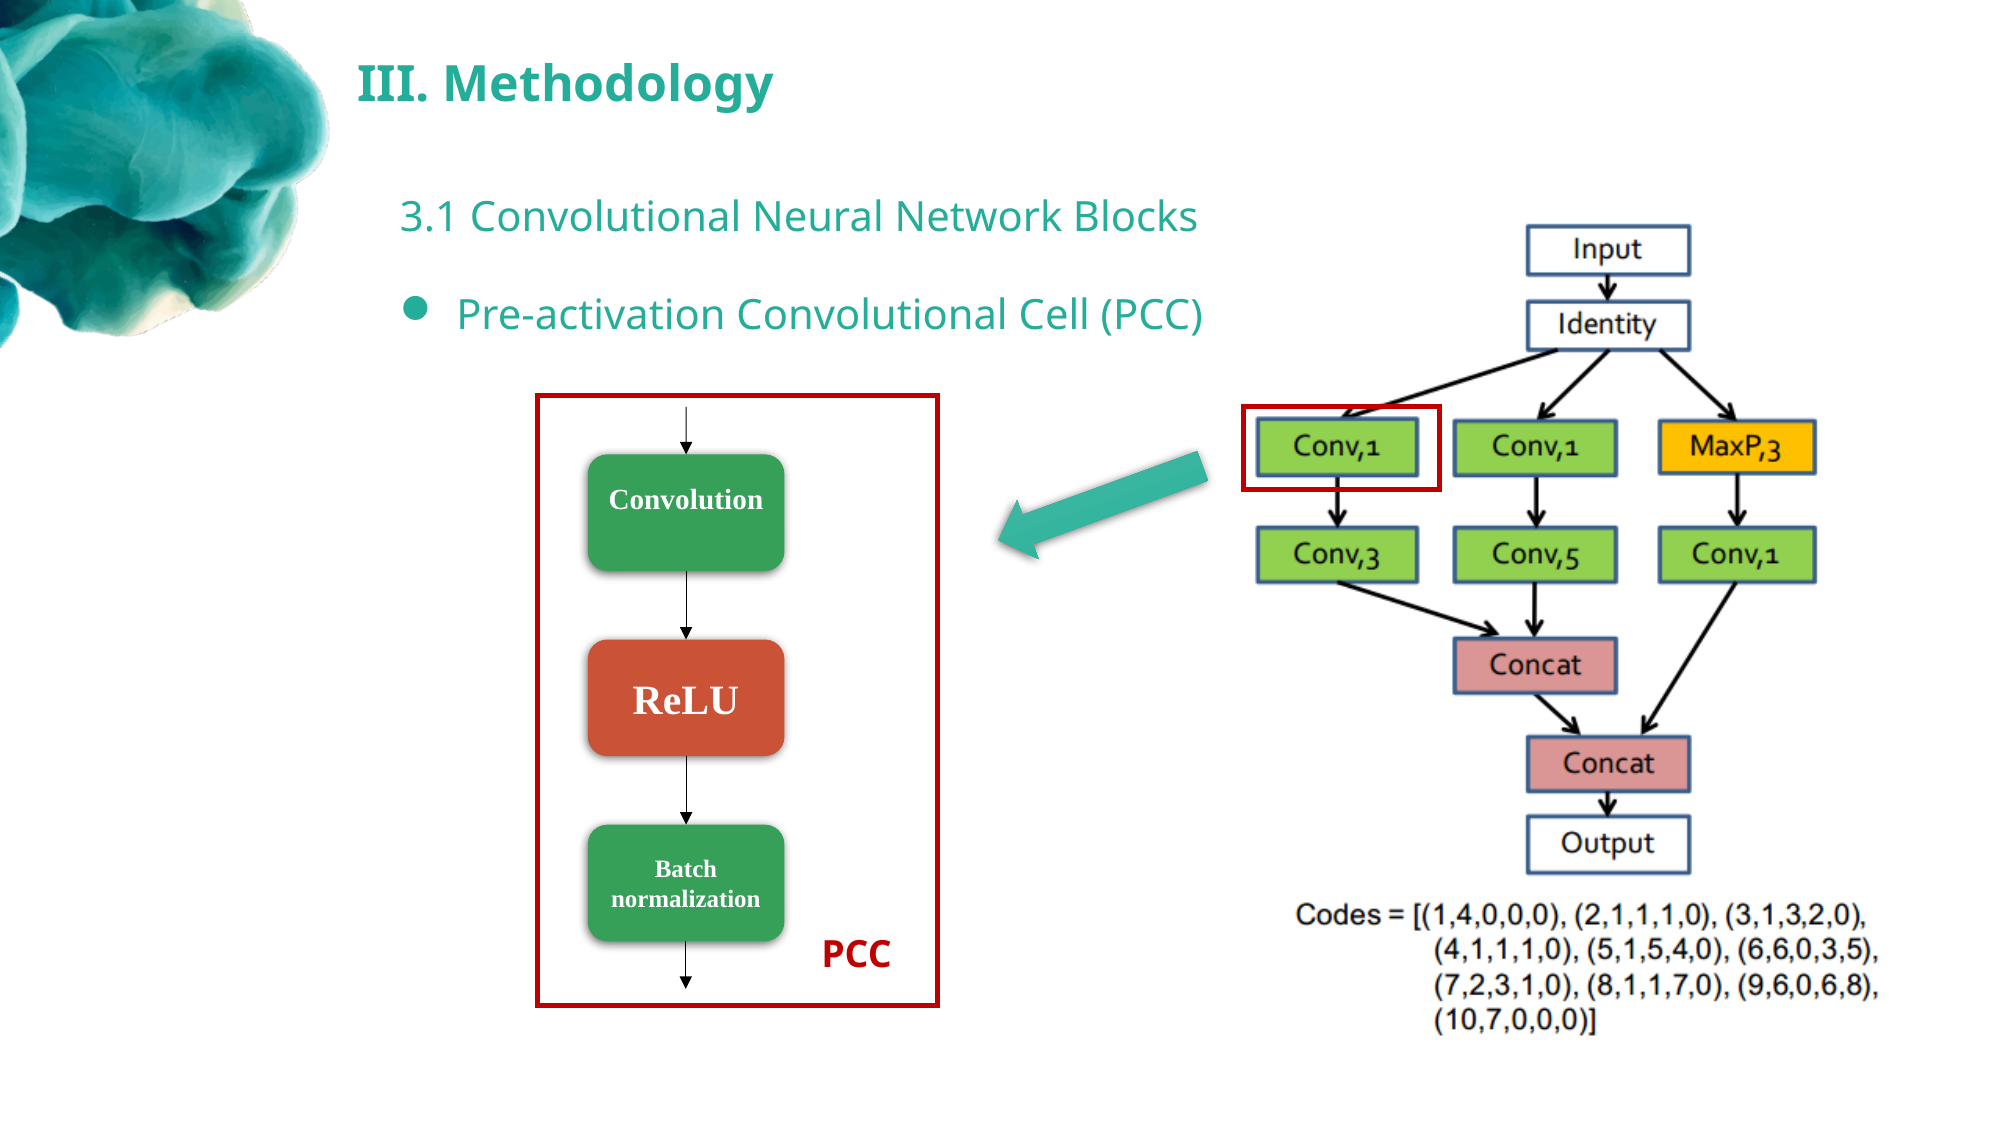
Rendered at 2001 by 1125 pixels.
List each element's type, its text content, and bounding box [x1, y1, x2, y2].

text_box [537, 395, 938, 1006]
text_box Pre-activation Convolutional Cell (PCC) [385, 272, 1243, 360]
text_box 3.1 Convolutional Neural Network Blocks [385, 174, 1424, 262]
text_box [998, 451, 1208, 559]
picture [1243, 193, 1894, 1042]
list III. Methodology [341, 41, 1268, 130]
